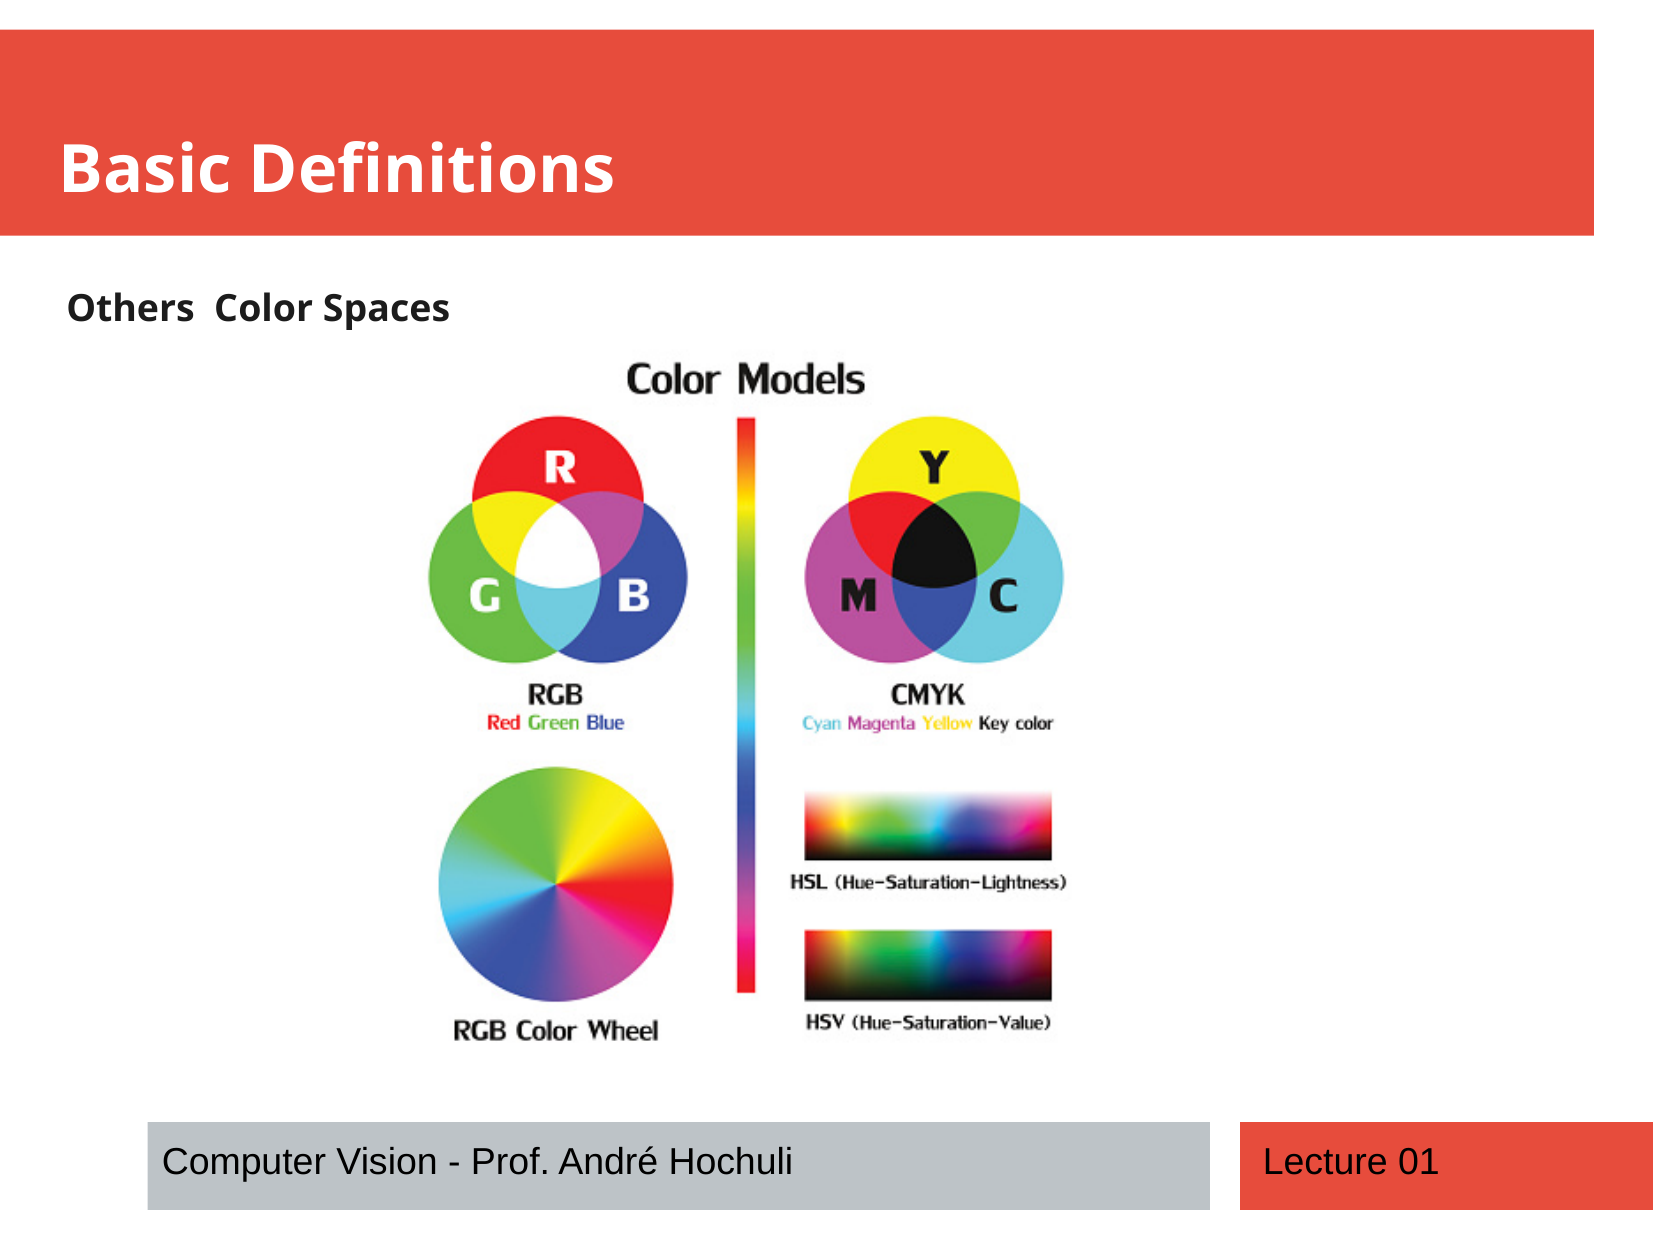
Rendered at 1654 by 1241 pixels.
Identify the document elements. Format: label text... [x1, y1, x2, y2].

picture [379, 336, 1114, 1071]
text_box Others Color Spaces [27, 284, 1533, 1052]
text_box Basic Definitions [59, 59, 1594, 206]
text_box Lecture 01 [1248, 1129, 1623, 1189]
text_box Computer Vision - Prof. André Hochuli [147, 1129, 1205, 1189]
